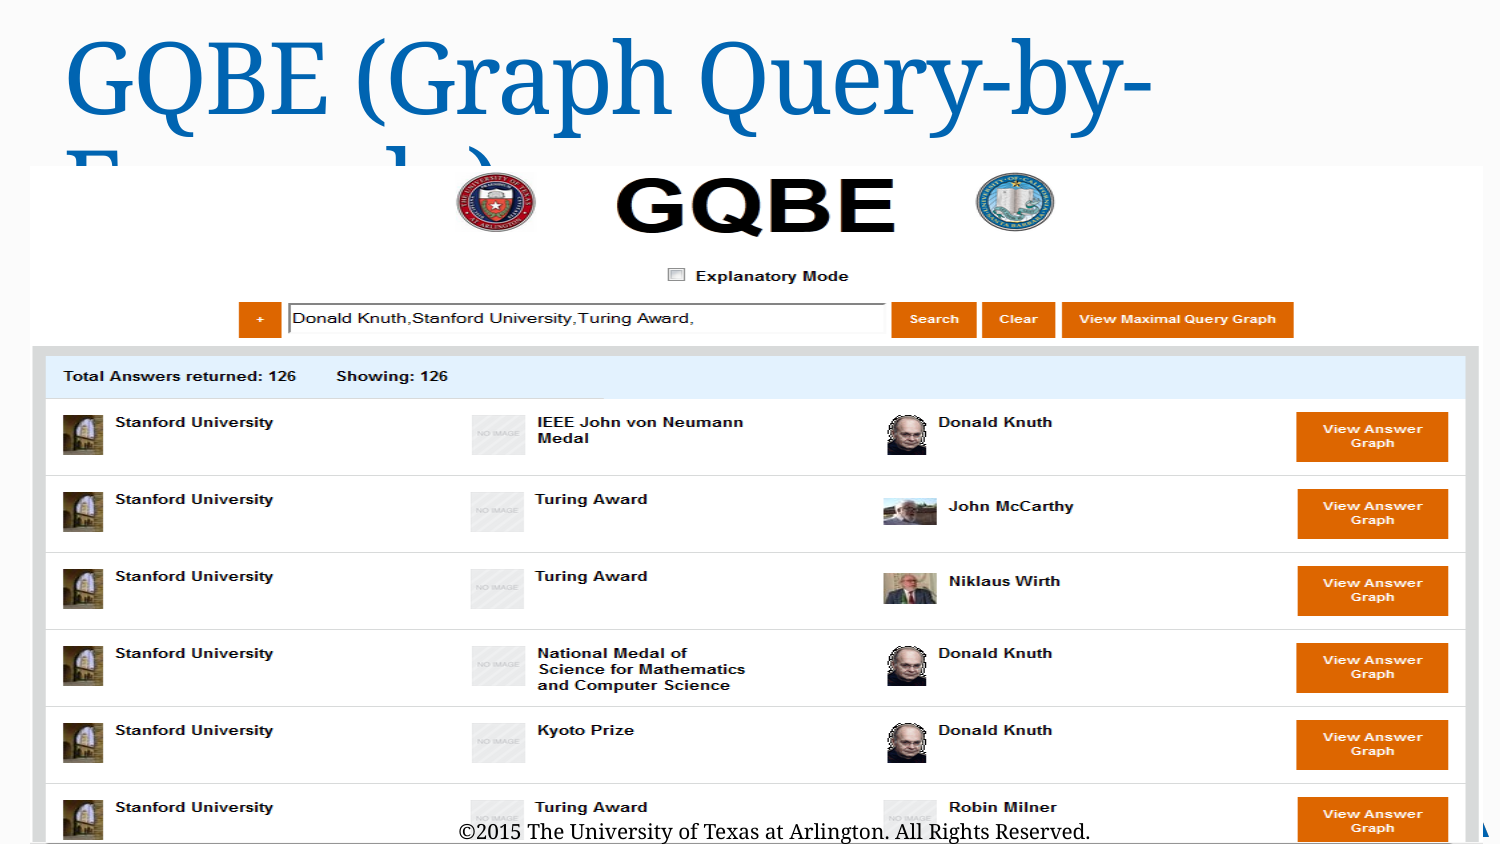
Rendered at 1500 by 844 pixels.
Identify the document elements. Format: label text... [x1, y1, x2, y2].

picture [30, 166, 1489, 844]
title GQBE (Graph Query-by-Example) [63, 28, 1436, 138]
